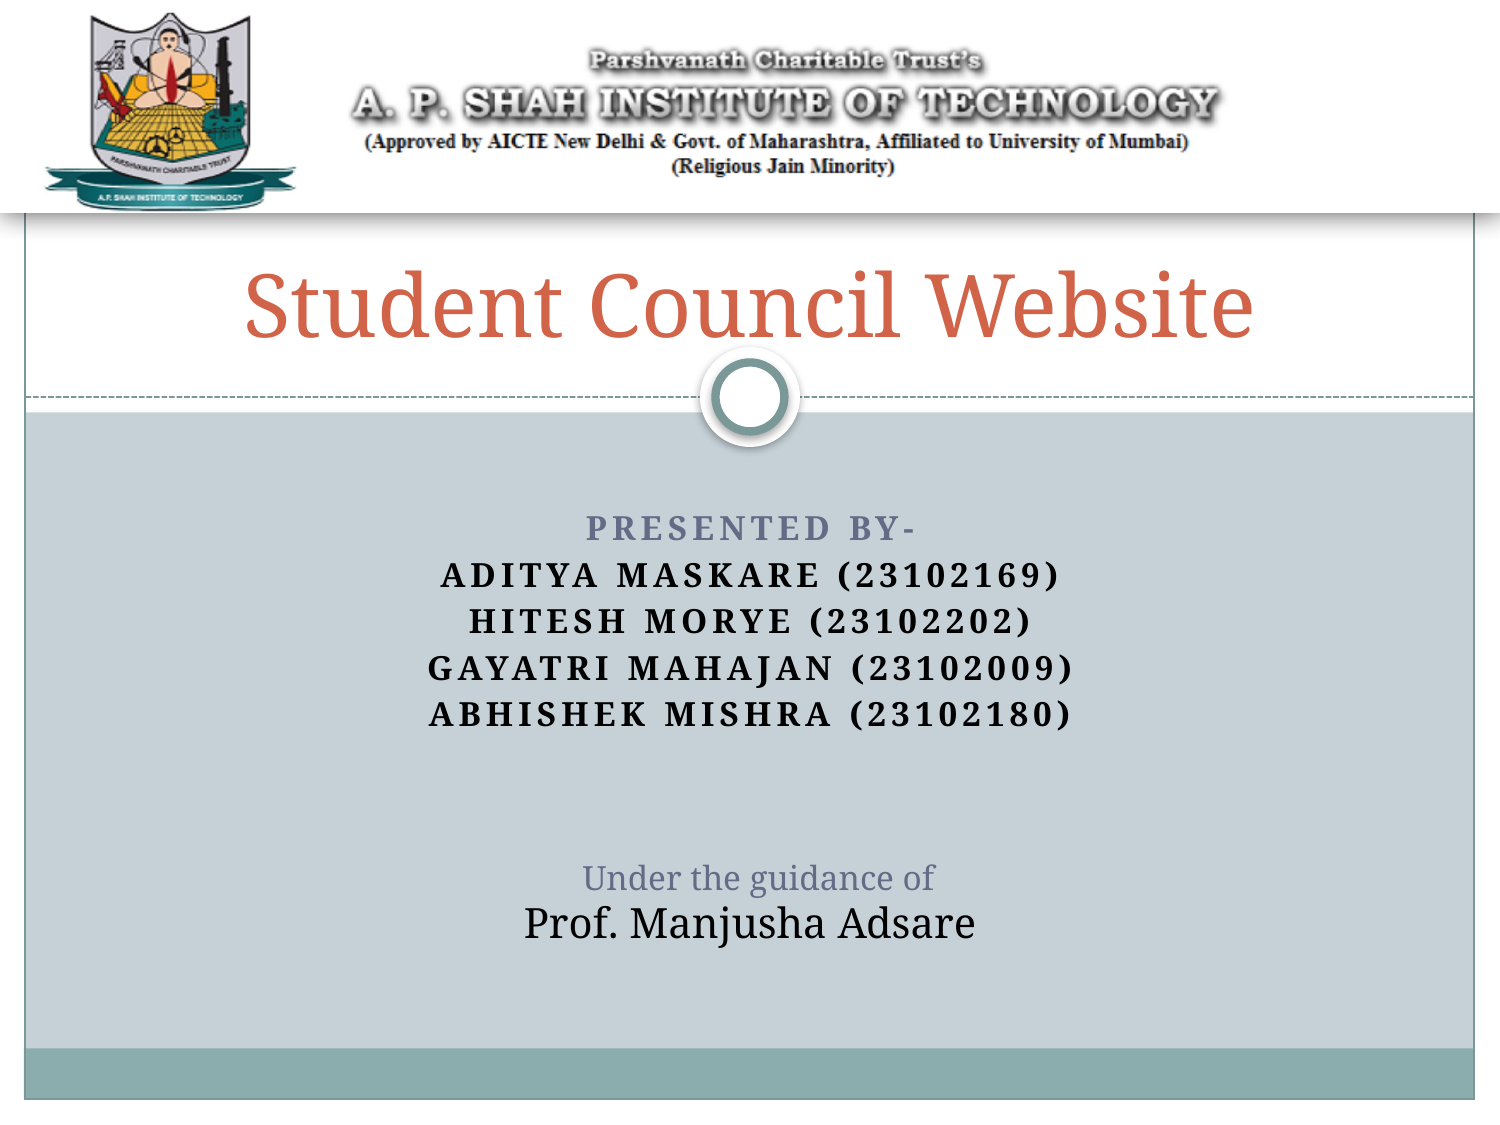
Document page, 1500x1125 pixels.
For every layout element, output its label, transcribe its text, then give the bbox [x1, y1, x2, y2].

picture [0, 0, 1500, 213]
title Student Council Website [112, 236, 1388, 363]
subtitle PRESENTED BY- Aditya Maskare (23102169) HITESH MORYE (23102202) GAYATRI MAHAJAN (23102009) ABHISHEK MISHRA (23102180) [225, 500, 1275, 788]
text_box Under the guidance of Prof. Manjusha Adsare [502, 849, 998, 955]
